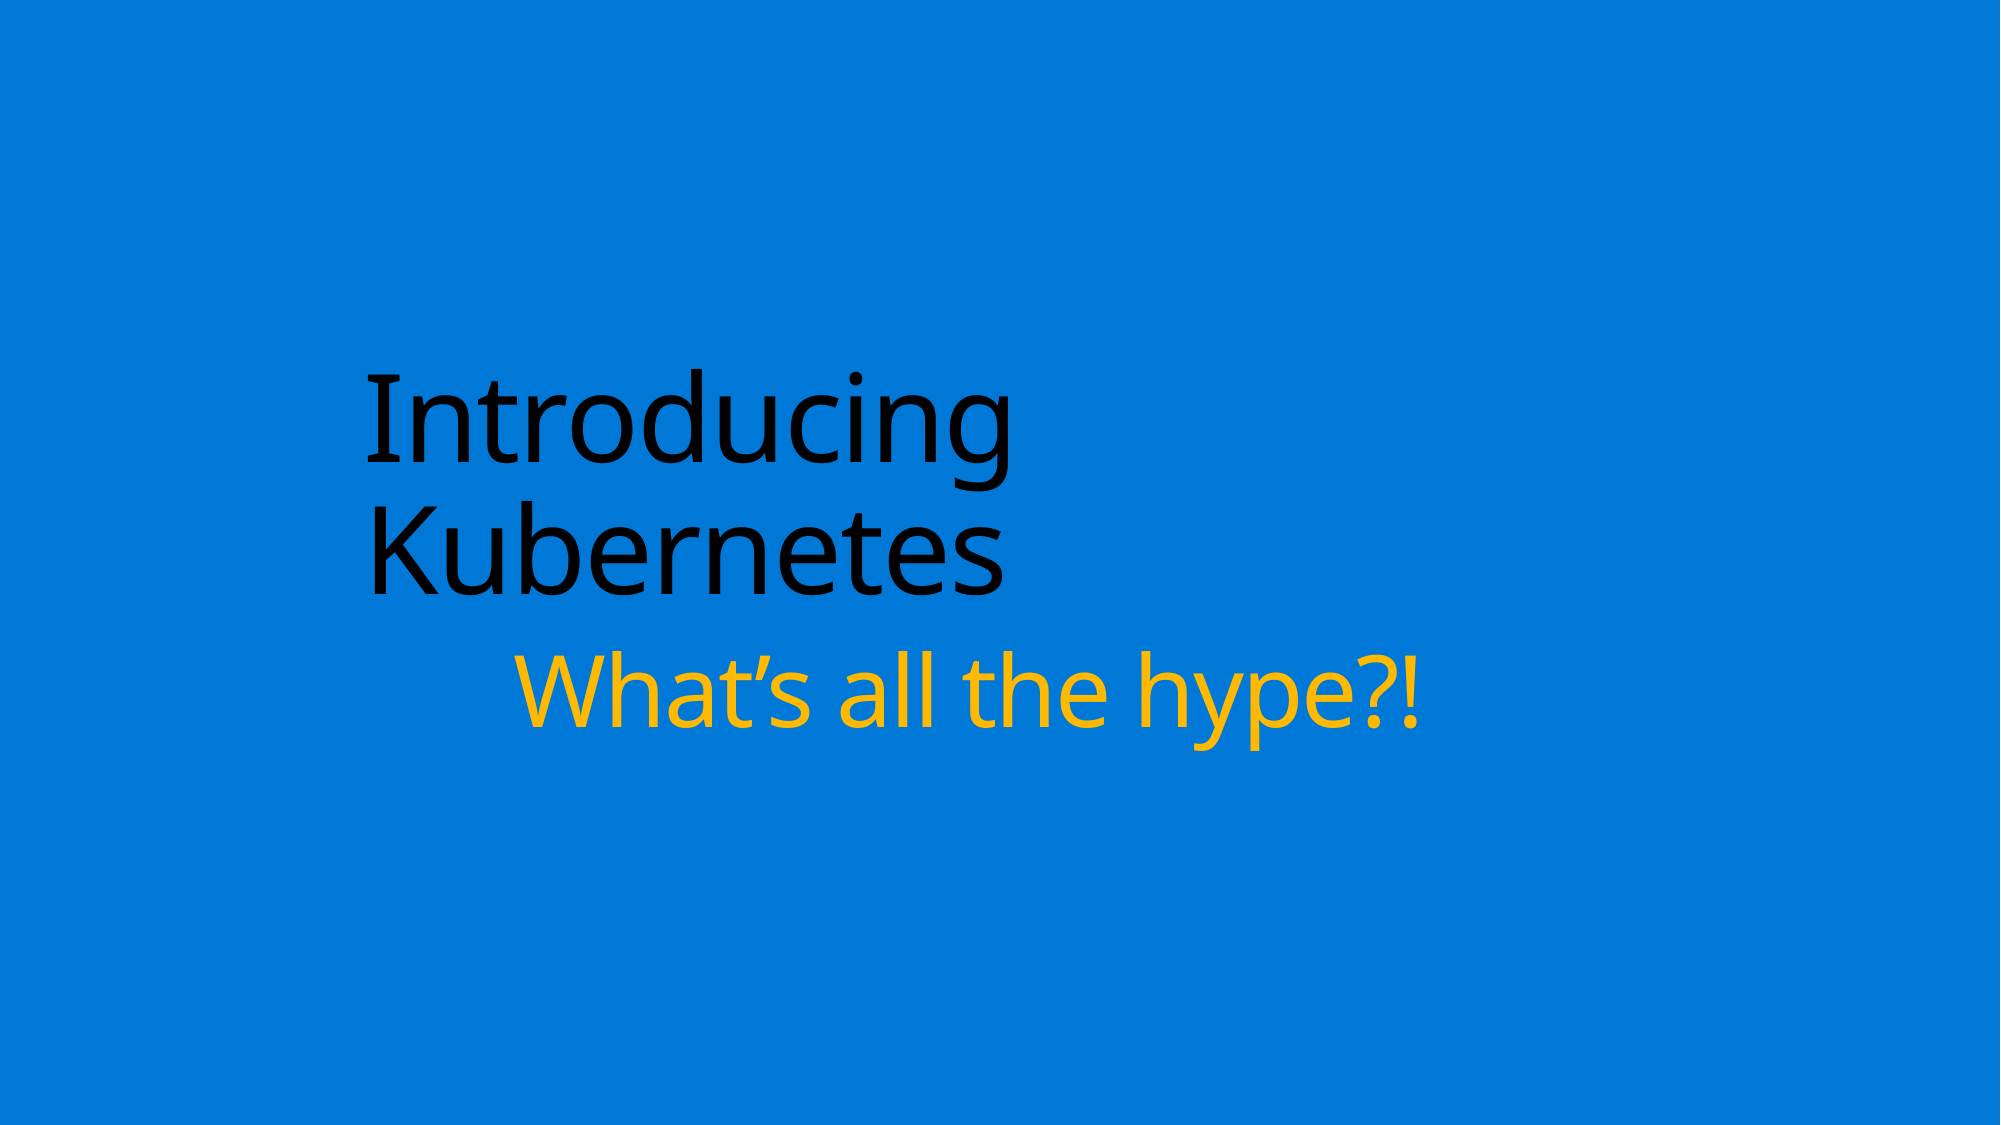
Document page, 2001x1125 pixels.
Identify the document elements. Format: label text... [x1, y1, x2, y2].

title Introducing Kubernetes What’s all the hype?! [339, 341, 1662, 636]
